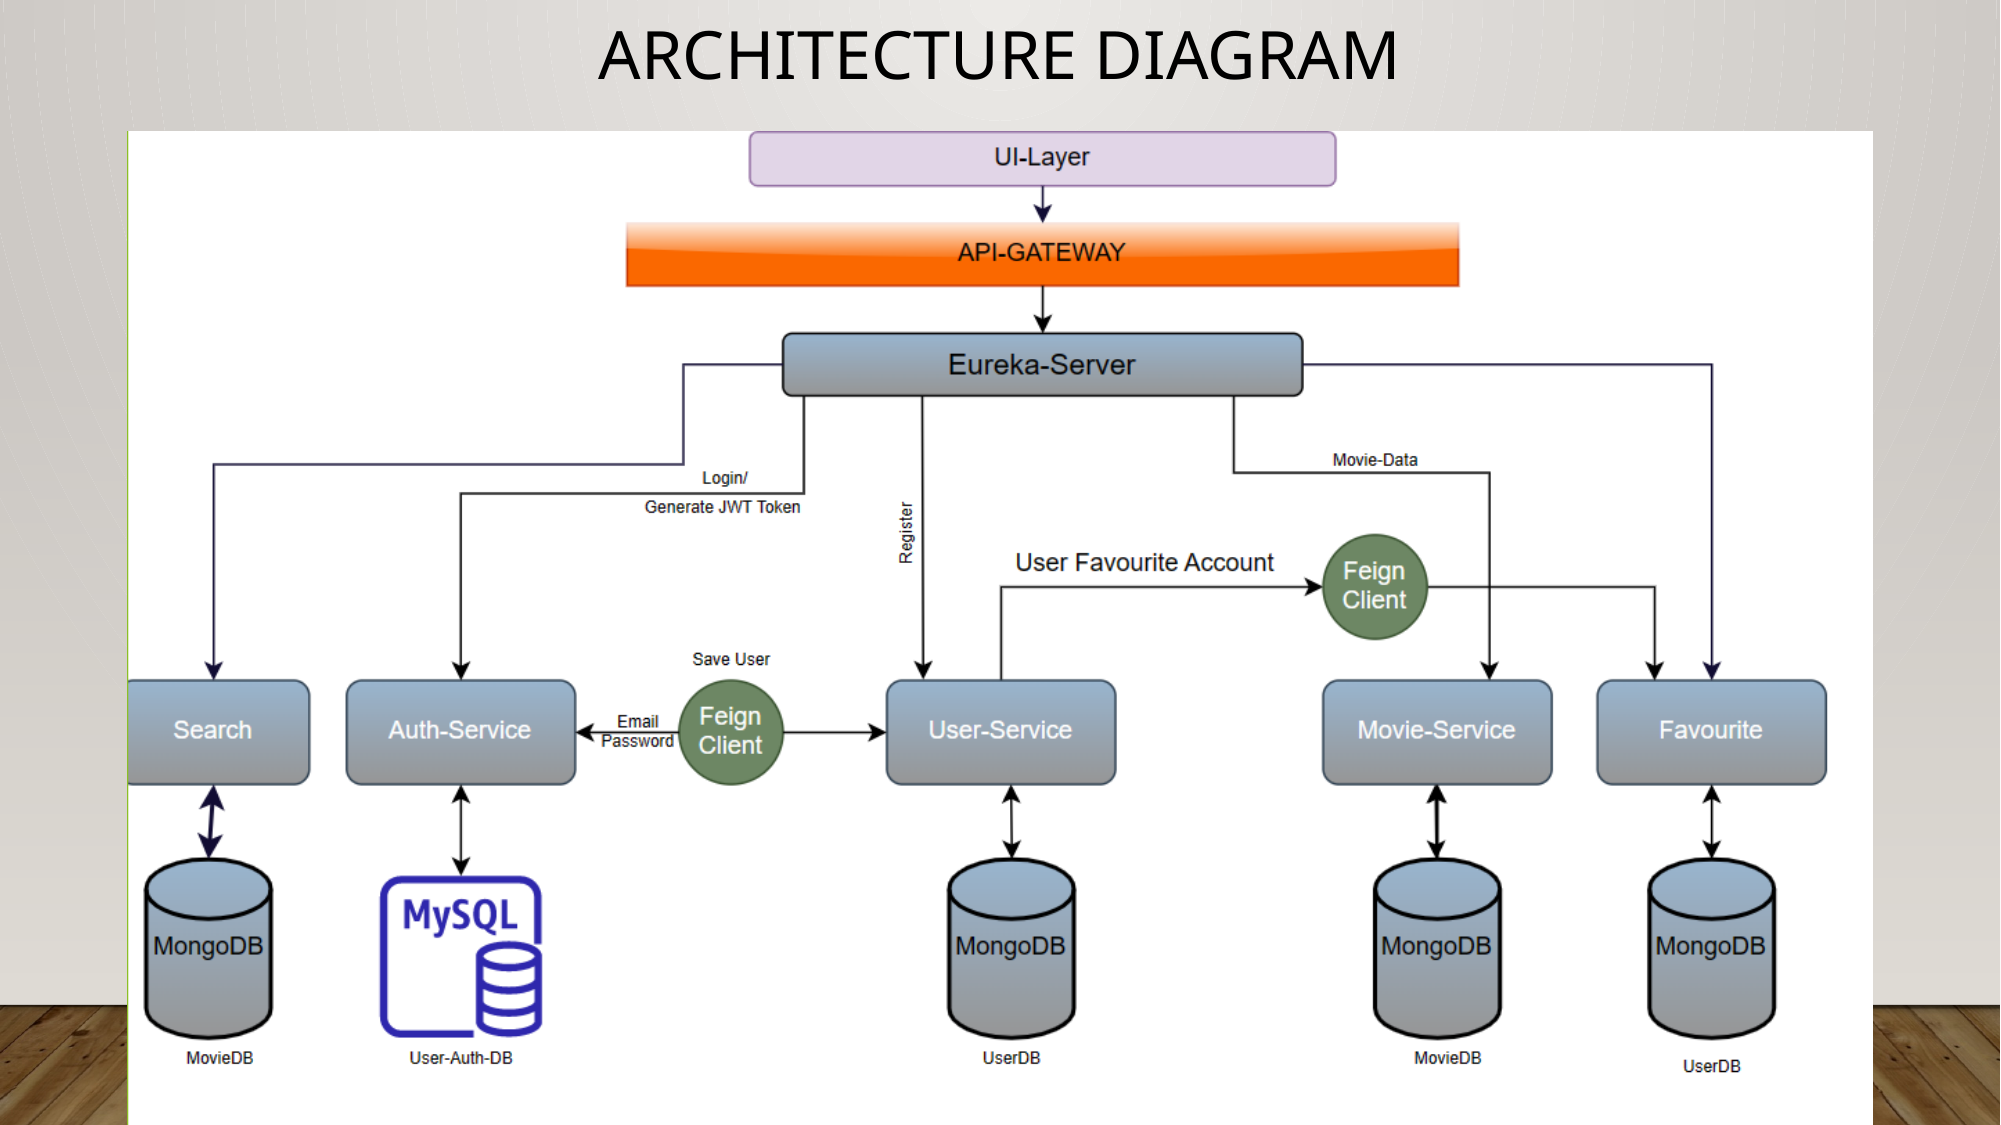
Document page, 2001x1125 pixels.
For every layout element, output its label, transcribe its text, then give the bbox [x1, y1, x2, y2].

picture [0, 131, 2000, 1125]
title Architecture Diagram [137, 14, 1863, 131]
